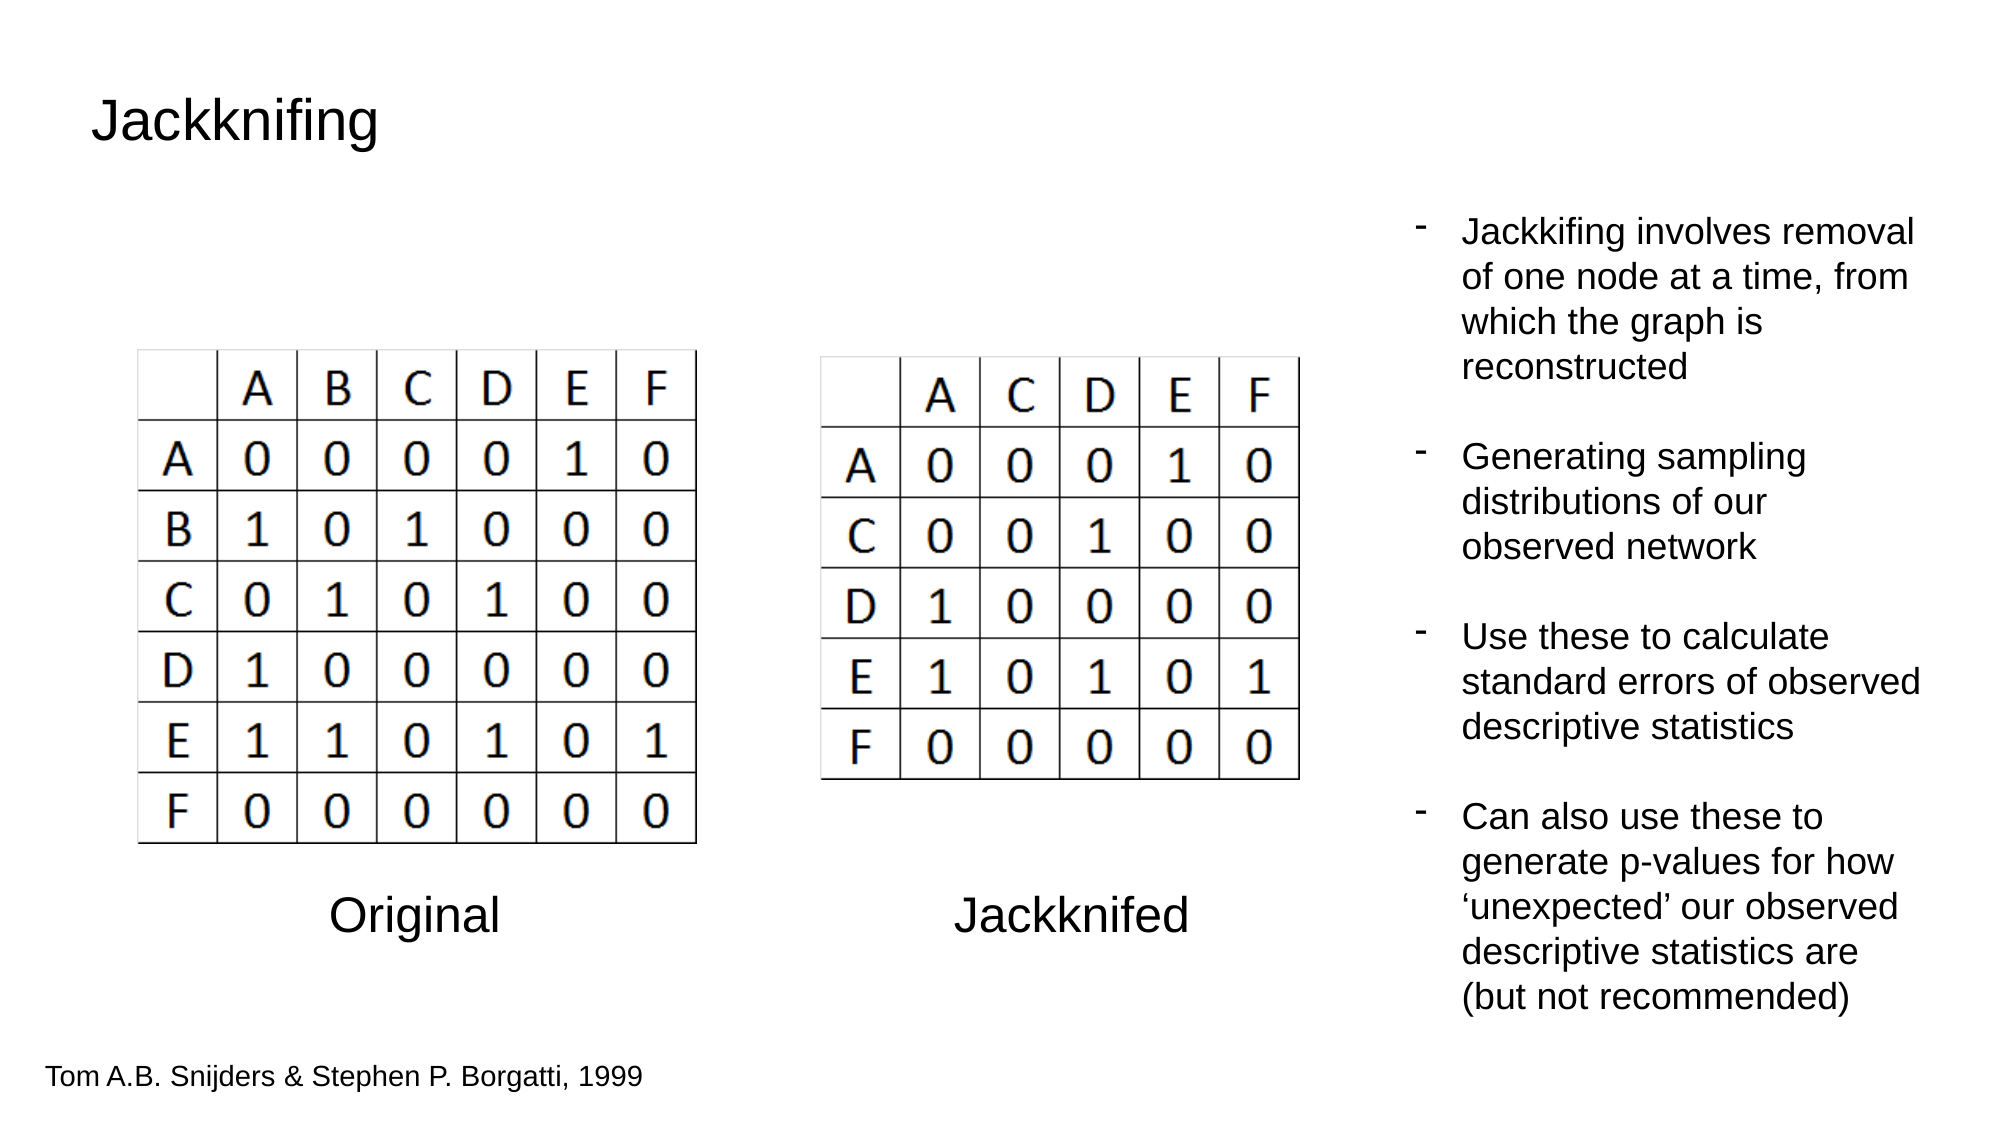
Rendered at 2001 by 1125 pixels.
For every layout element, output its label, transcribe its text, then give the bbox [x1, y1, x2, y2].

text_box Jackknifed [939, 874, 1205, 950]
picture [137, 349, 697, 844]
text_box Jackkifing involves removal of one node at a time, from which the graph is reconstructed Generating sampling distributions of our observed network Use these to calculate standard errors of observed descriptive statistics Can also use these to generate p-values for how ‘unexpected’ our observed descriptive statistics are (but not recommended) [1399, 199, 1938, 1025]
picture [820, 355, 1301, 780]
text_box Original [313, 874, 516, 950]
text_box Jackknifing [76, 75, 396, 160]
text_box Tom A.B. Snijders & Stephen P. Borgatti, 1999 [29, 1049, 668, 1100]
